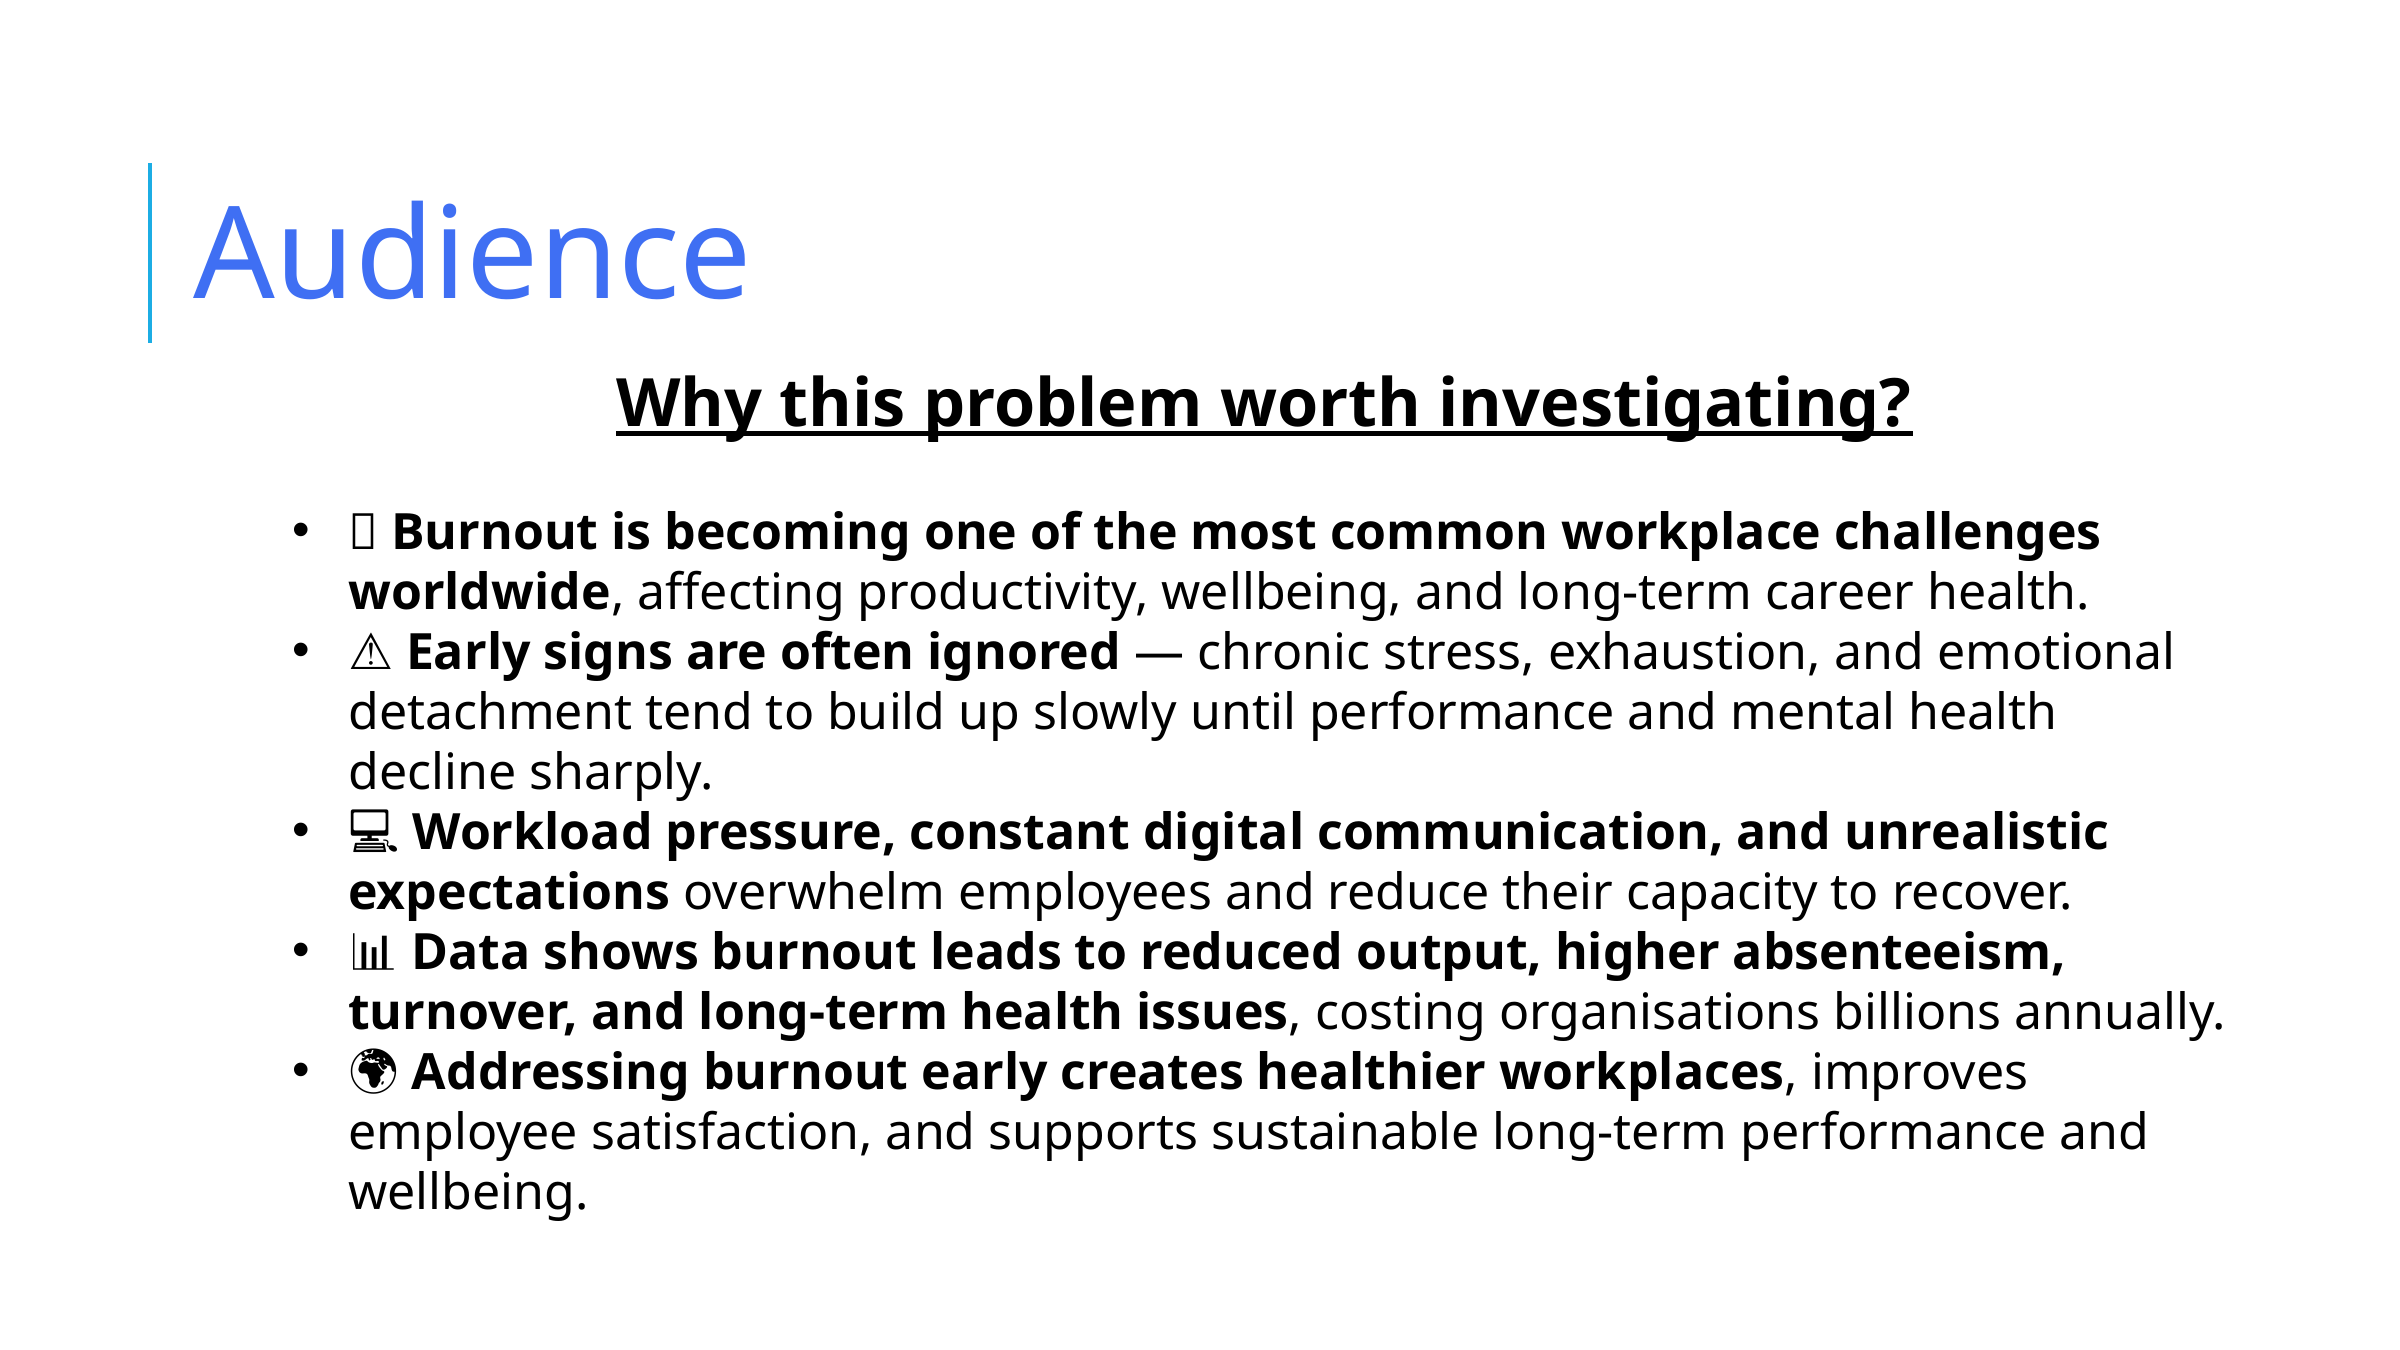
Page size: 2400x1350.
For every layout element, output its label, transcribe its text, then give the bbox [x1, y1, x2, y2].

text_box Why this problem worth investigating? 🧠 Burnout is becoming one of the most common workplace challenges worldwide, affecting productivity, wellbeing, and long-term career health. ⚠️ Early signs are often ignored — chronic stress, exhaustion, and emotional detachment tend to build up slowly until performance and mental health decline sharply. 💻 Workload pressure, constant digital communication, and unrealistic expectations overwhelm employees and reduce their capacity to recover. 📊 Data shows burnout leads to reduced output, higher absenteeism, turnover, and long-term health issues, costing organisations billions annually. 🌍 Addressing burnout early creates healthier workplaces, improves employee satisfaction, and supports sustainable long-term performance and wellbeing. [292, 359, 2237, 1230]
text_box Audience [193, 163, 1434, 324]
